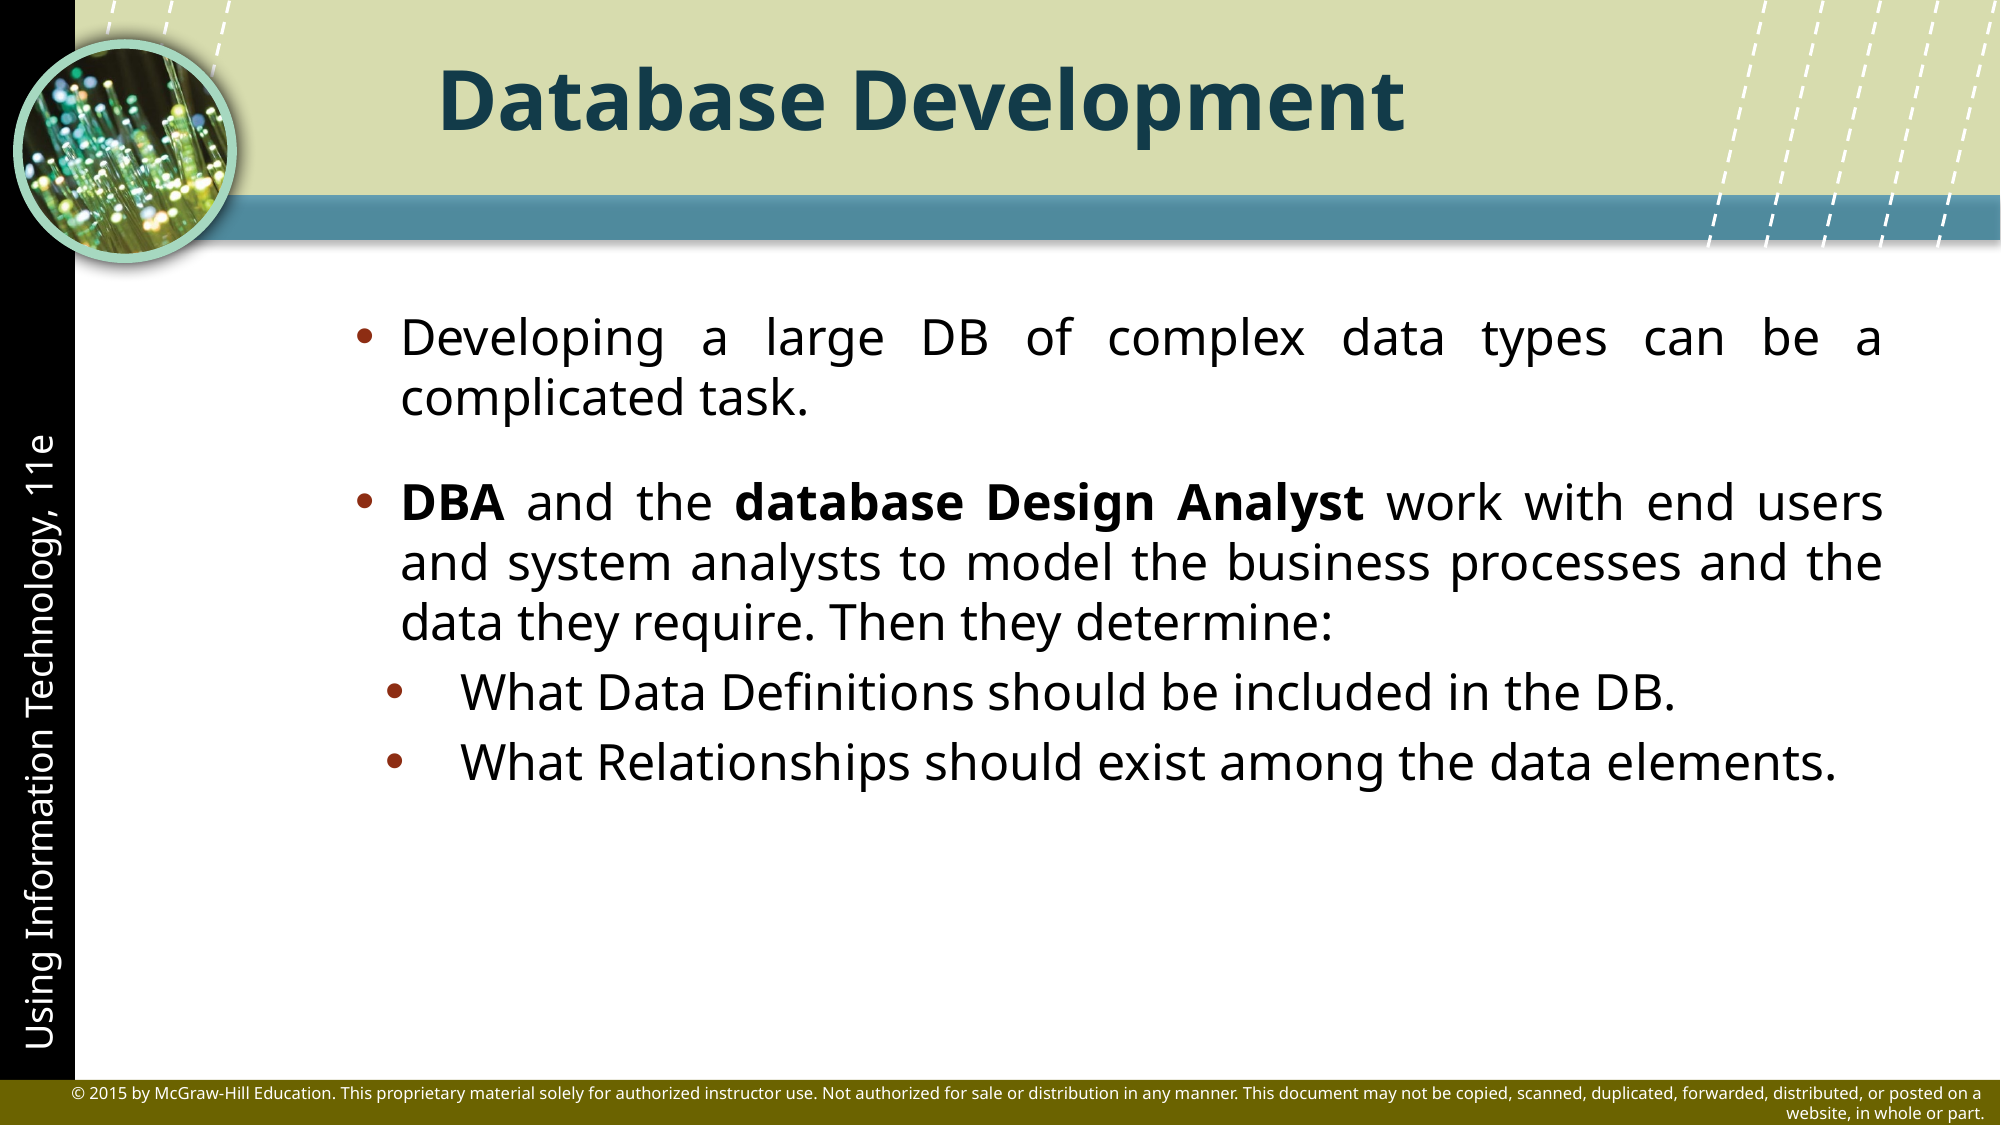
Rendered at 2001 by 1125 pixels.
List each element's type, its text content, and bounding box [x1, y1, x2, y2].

title Database Development [247, 0, 1985, 195]
picture [23, 49, 227, 253]
list Developing a large DB of complex data types can be a complicated task. DBA and the database Design Analyst work with end users and system analysts to model the business processes and the data they require. Then they determine: What Data Definitions should be included in the DB. What Relationships should exist among the data elements. [340, 298, 1900, 1005]
